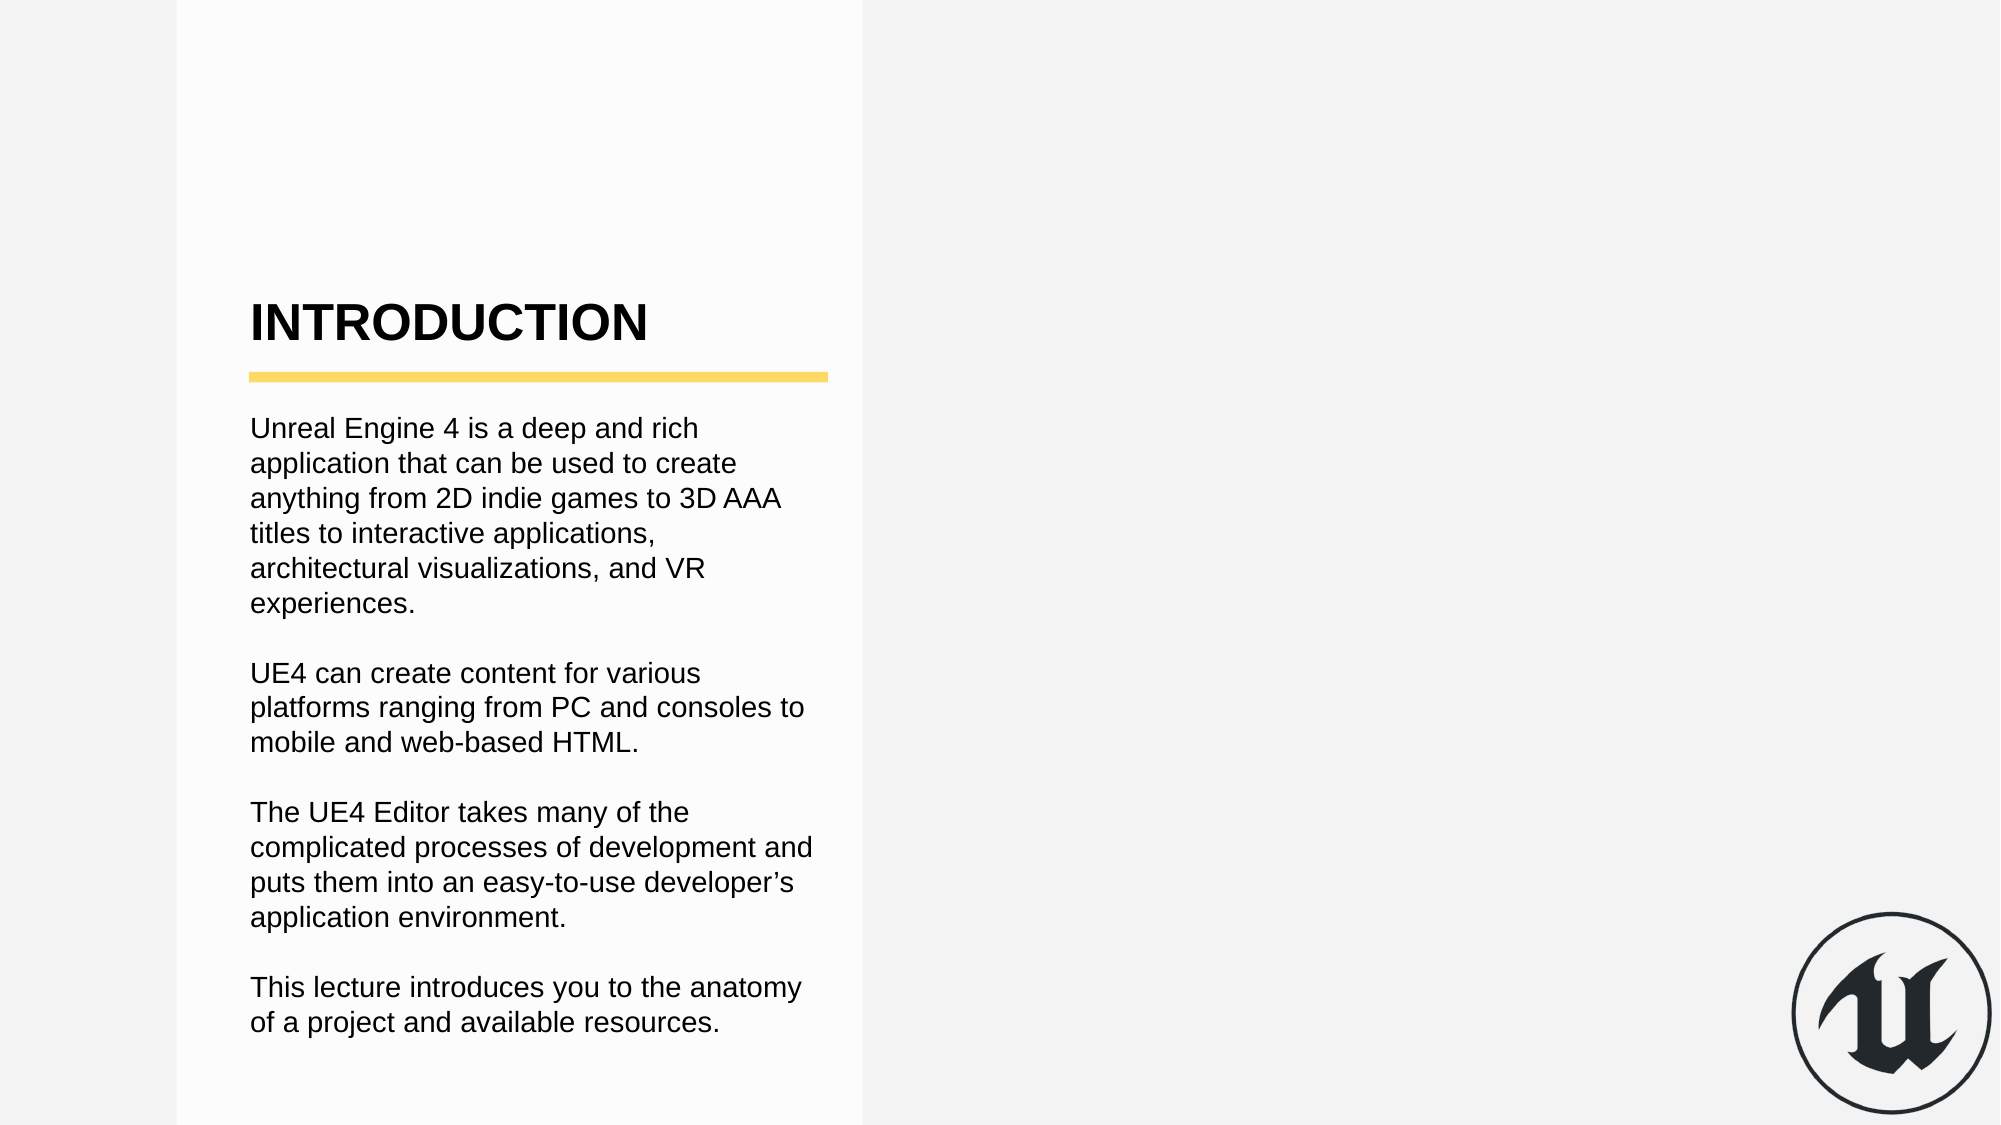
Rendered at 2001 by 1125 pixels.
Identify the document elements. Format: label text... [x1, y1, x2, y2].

text_box [176, 0, 863, 1125]
text_box Introduction [246, 284, 827, 355]
text_box Unreal Engine 4 is a deep and rich application that can be used to create anything from 2D indie games to 3D AAA titles to interactive applications, architectural visualizations, and VR experiences. UE4 can create content for various platforms ranging from PC and consoles to mobile and web-based HTML. The UE4 Editor takes many of the complicated processes of development and puts them into an easy-to-use developer’s application environment. This lecture introduces you to the anatomy of a project and available resources. [245, 404, 825, 1084]
text_box [248, 371, 828, 383]
picture [1784, 904, 2000, 1125]
